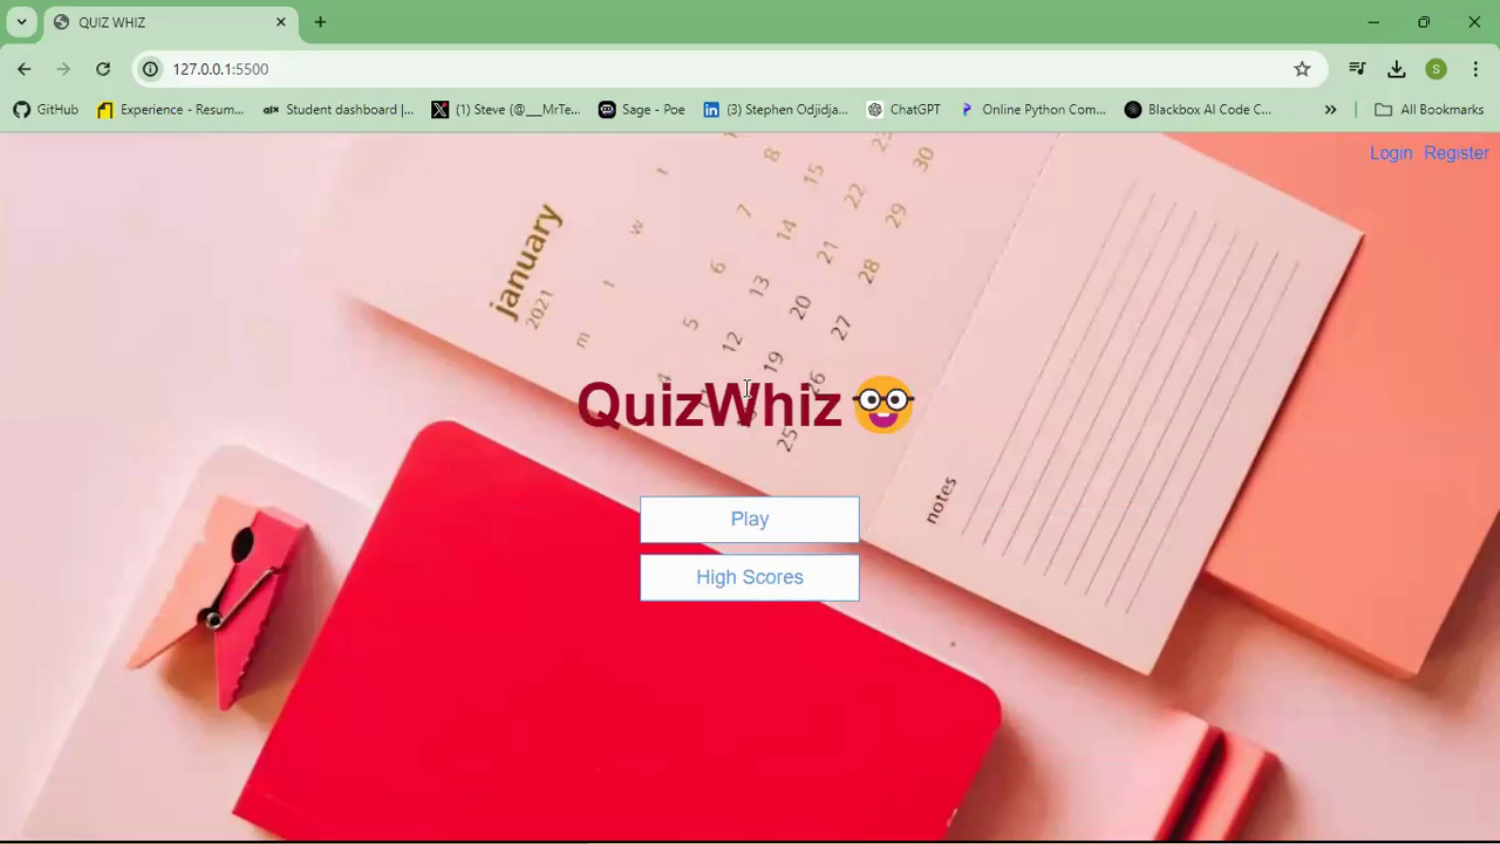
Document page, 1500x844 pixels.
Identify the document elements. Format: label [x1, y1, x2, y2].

text_box [0, 0, 1500, 844]
